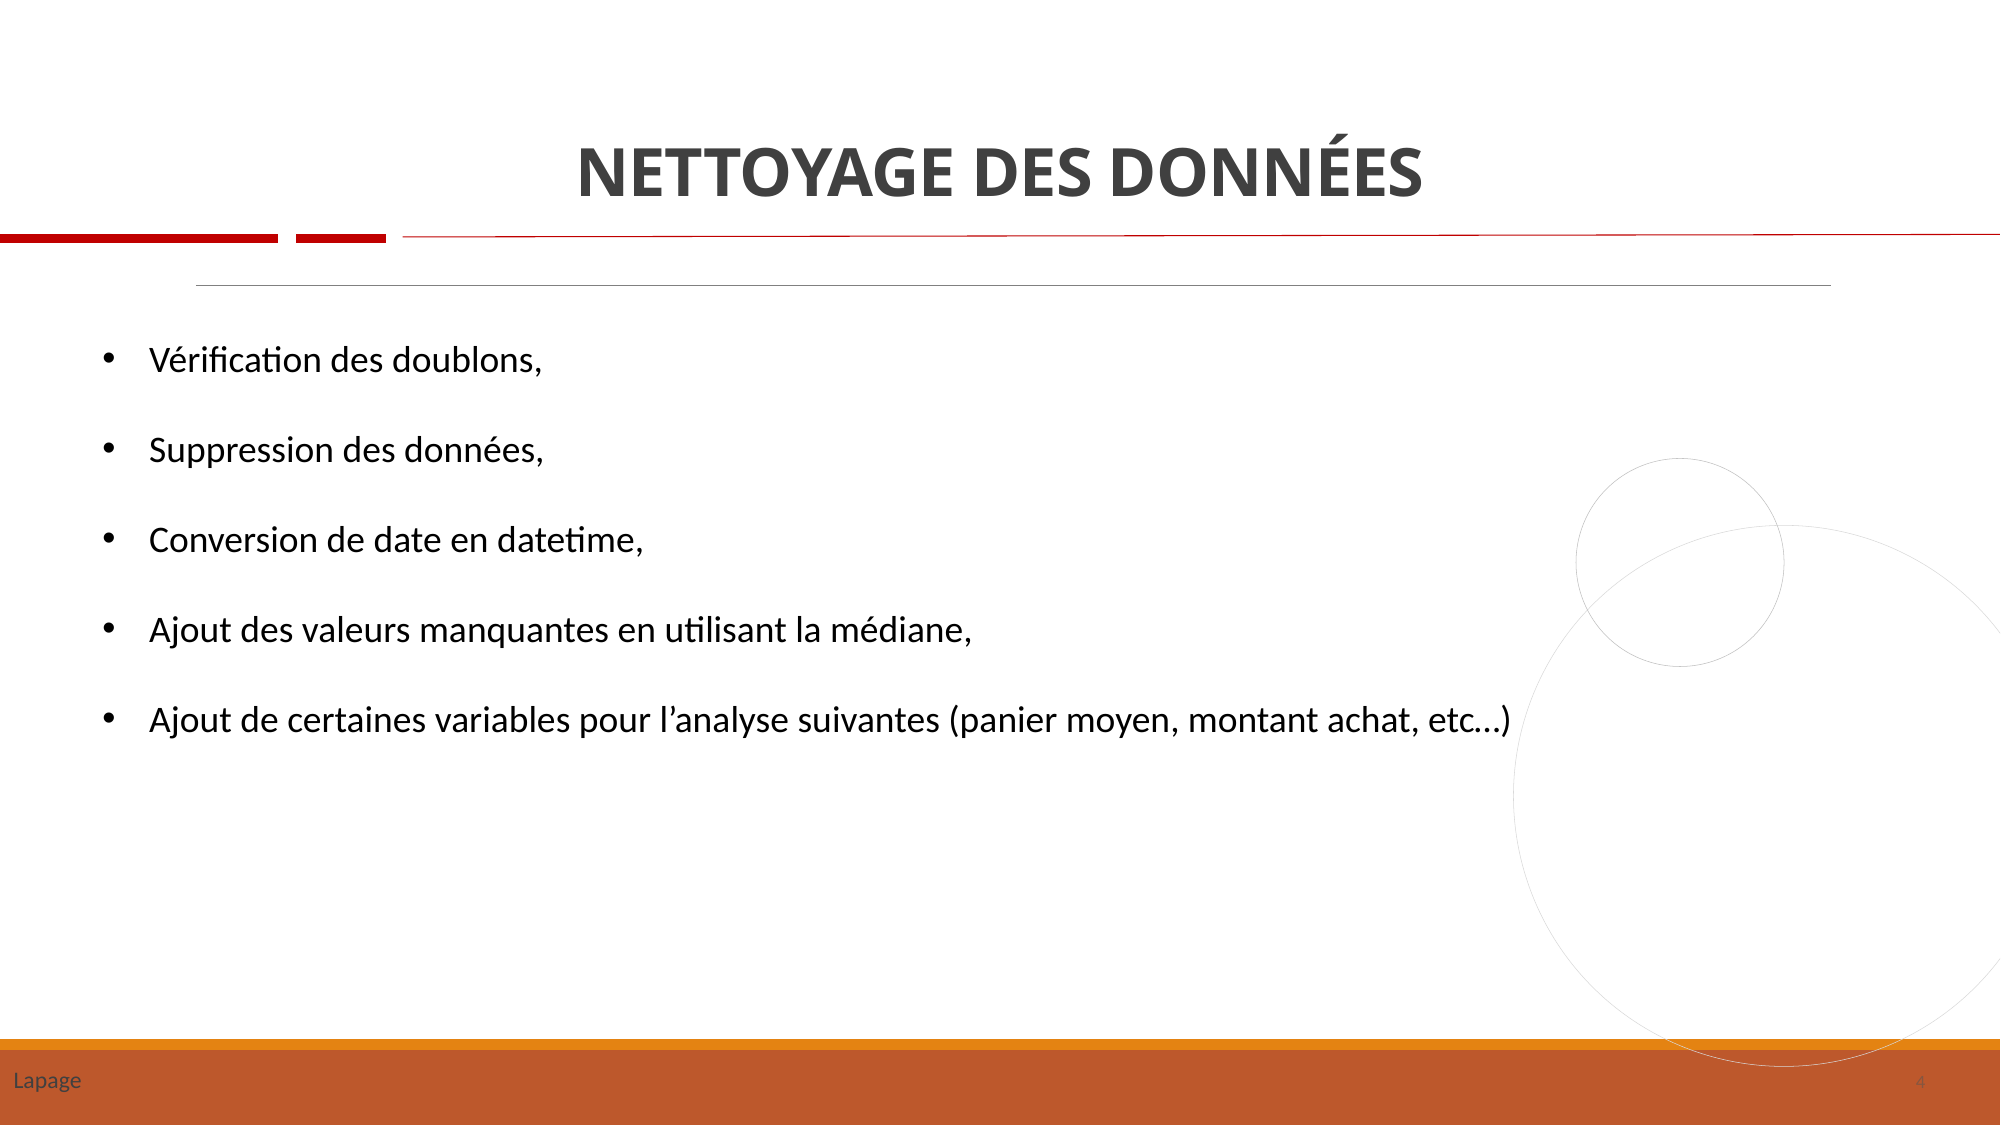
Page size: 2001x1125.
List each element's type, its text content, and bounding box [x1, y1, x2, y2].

slide_number 4 [1490, 1060, 1941, 1102]
title Nettoyage des données [59, 40, 1941, 211]
text_box Vérification des doublons, Suppression des données, Conversion de date en datetime, Ajout des valeurs manquantes en utilisant la médiane, Ajout de certaines variables pour l’analyse suivantes (panier moyen, montant achat, etc…) [87, 328, 1772, 838]
list Lapage [0, 1060, 372, 1101]
